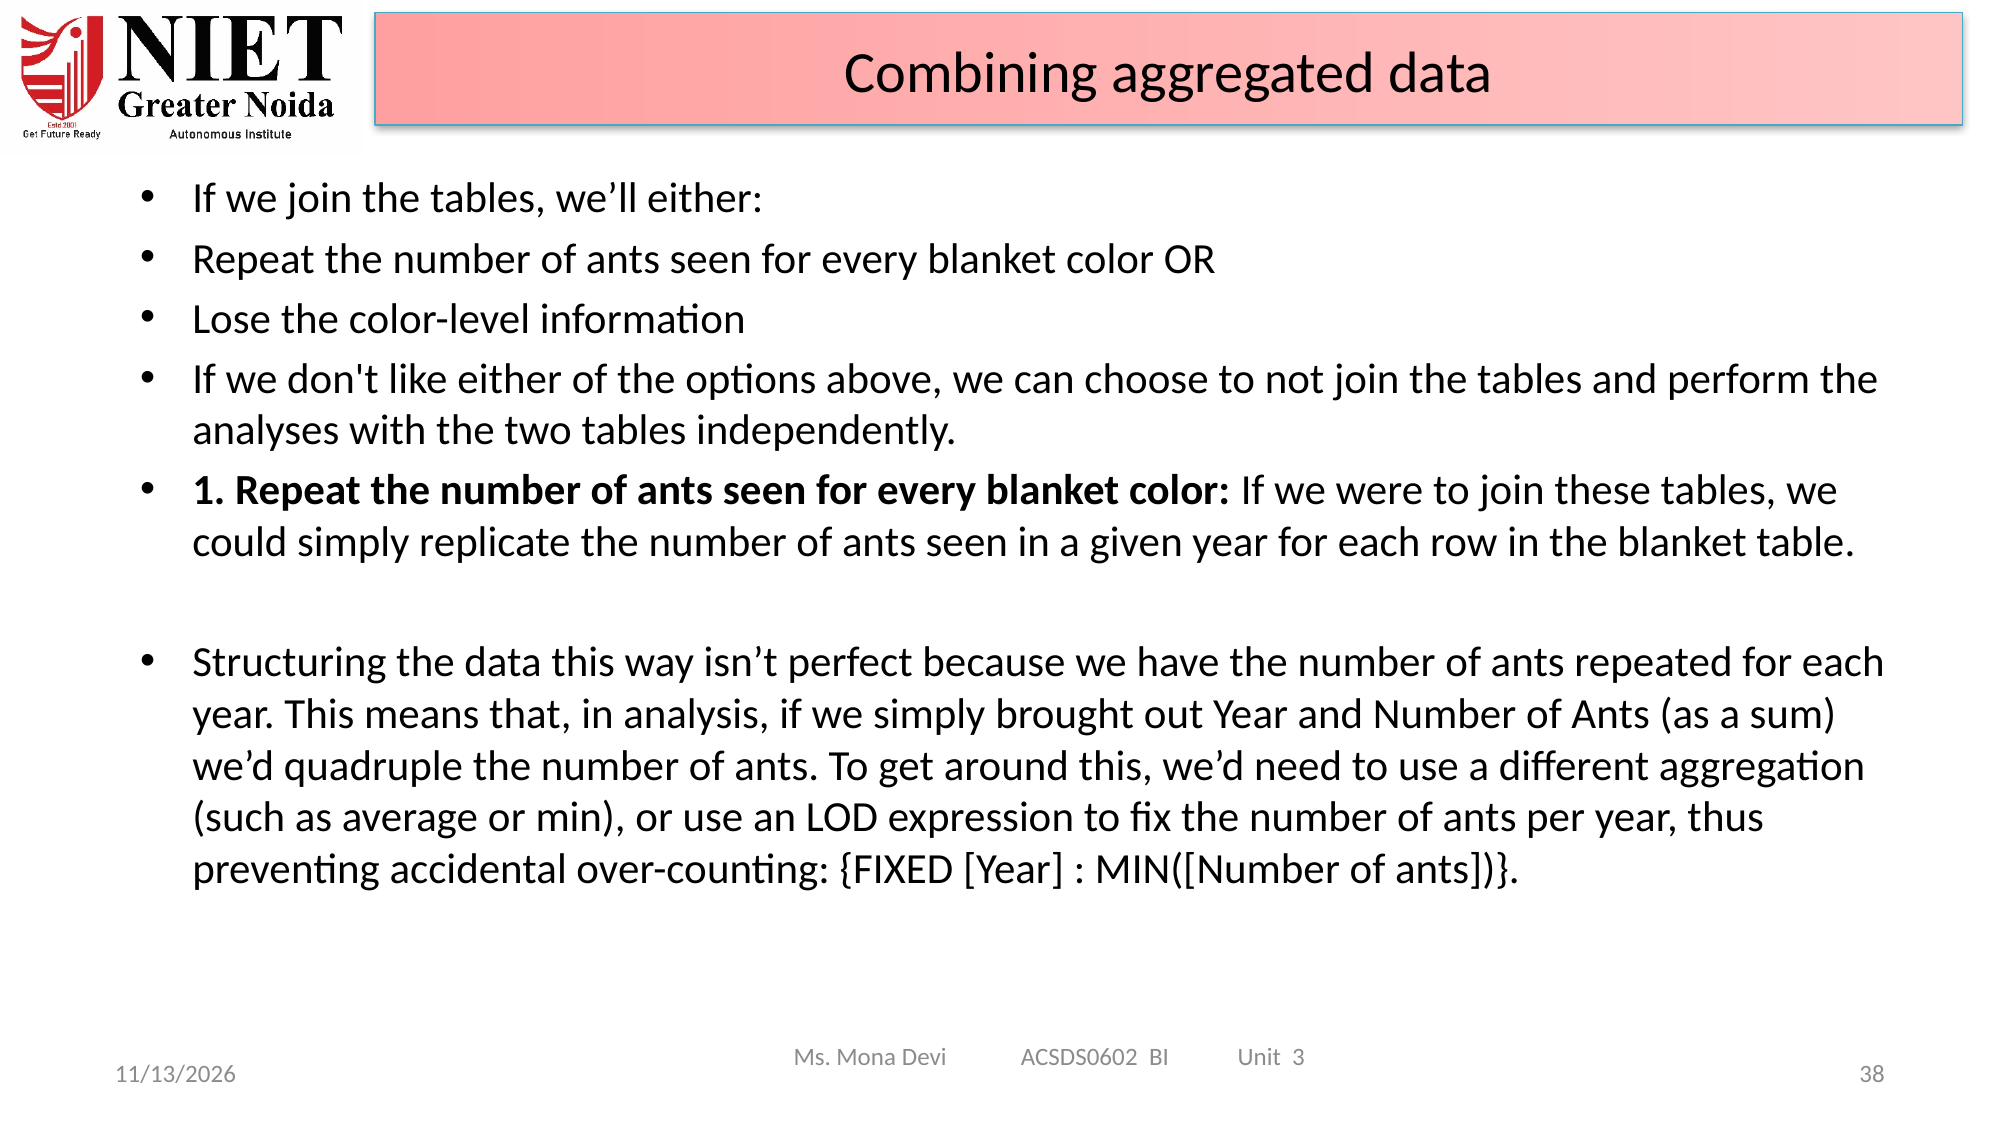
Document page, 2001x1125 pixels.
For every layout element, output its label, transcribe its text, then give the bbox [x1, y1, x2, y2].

picture [0, 0, 363, 156]
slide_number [99, 1042, 567, 1103]
text_box Combining aggregated data [374, 12, 1963, 126]
slide_number 38 [1433, 1042, 1900, 1103]
list If we join the tables, we’ll either: Repeat the number of ants seen for every blanket color OR Lose the color-level information If we don't like either of the options above, we can choose to not join the tables and perform the analyses with the two tables independently. 1. Repeat the number of ants seen for every blanket color: If we were to join these tables, we could simply replicate the number of ants seen in a given year for each row in the blanket table. Structuring the data this way isn’t perfect because we have the number of ants repeated for each year. This means that, in analysis, if we simply brought out Year and Number of Ants (as a sum) we’d quadruple the number of ants. To get around this, we’d need to use a different aggregation (such as average or min), or use an LOD expression to fix the number of ants per year, thus preventing accidental over-counting: {FIXED [Year] : MIN([Number of ants])}. [125, 162, 1925, 905]
text_box Ms. Mona Devi ACSDS0602 BI Unit 3 [637, 1024, 1463, 1085]
